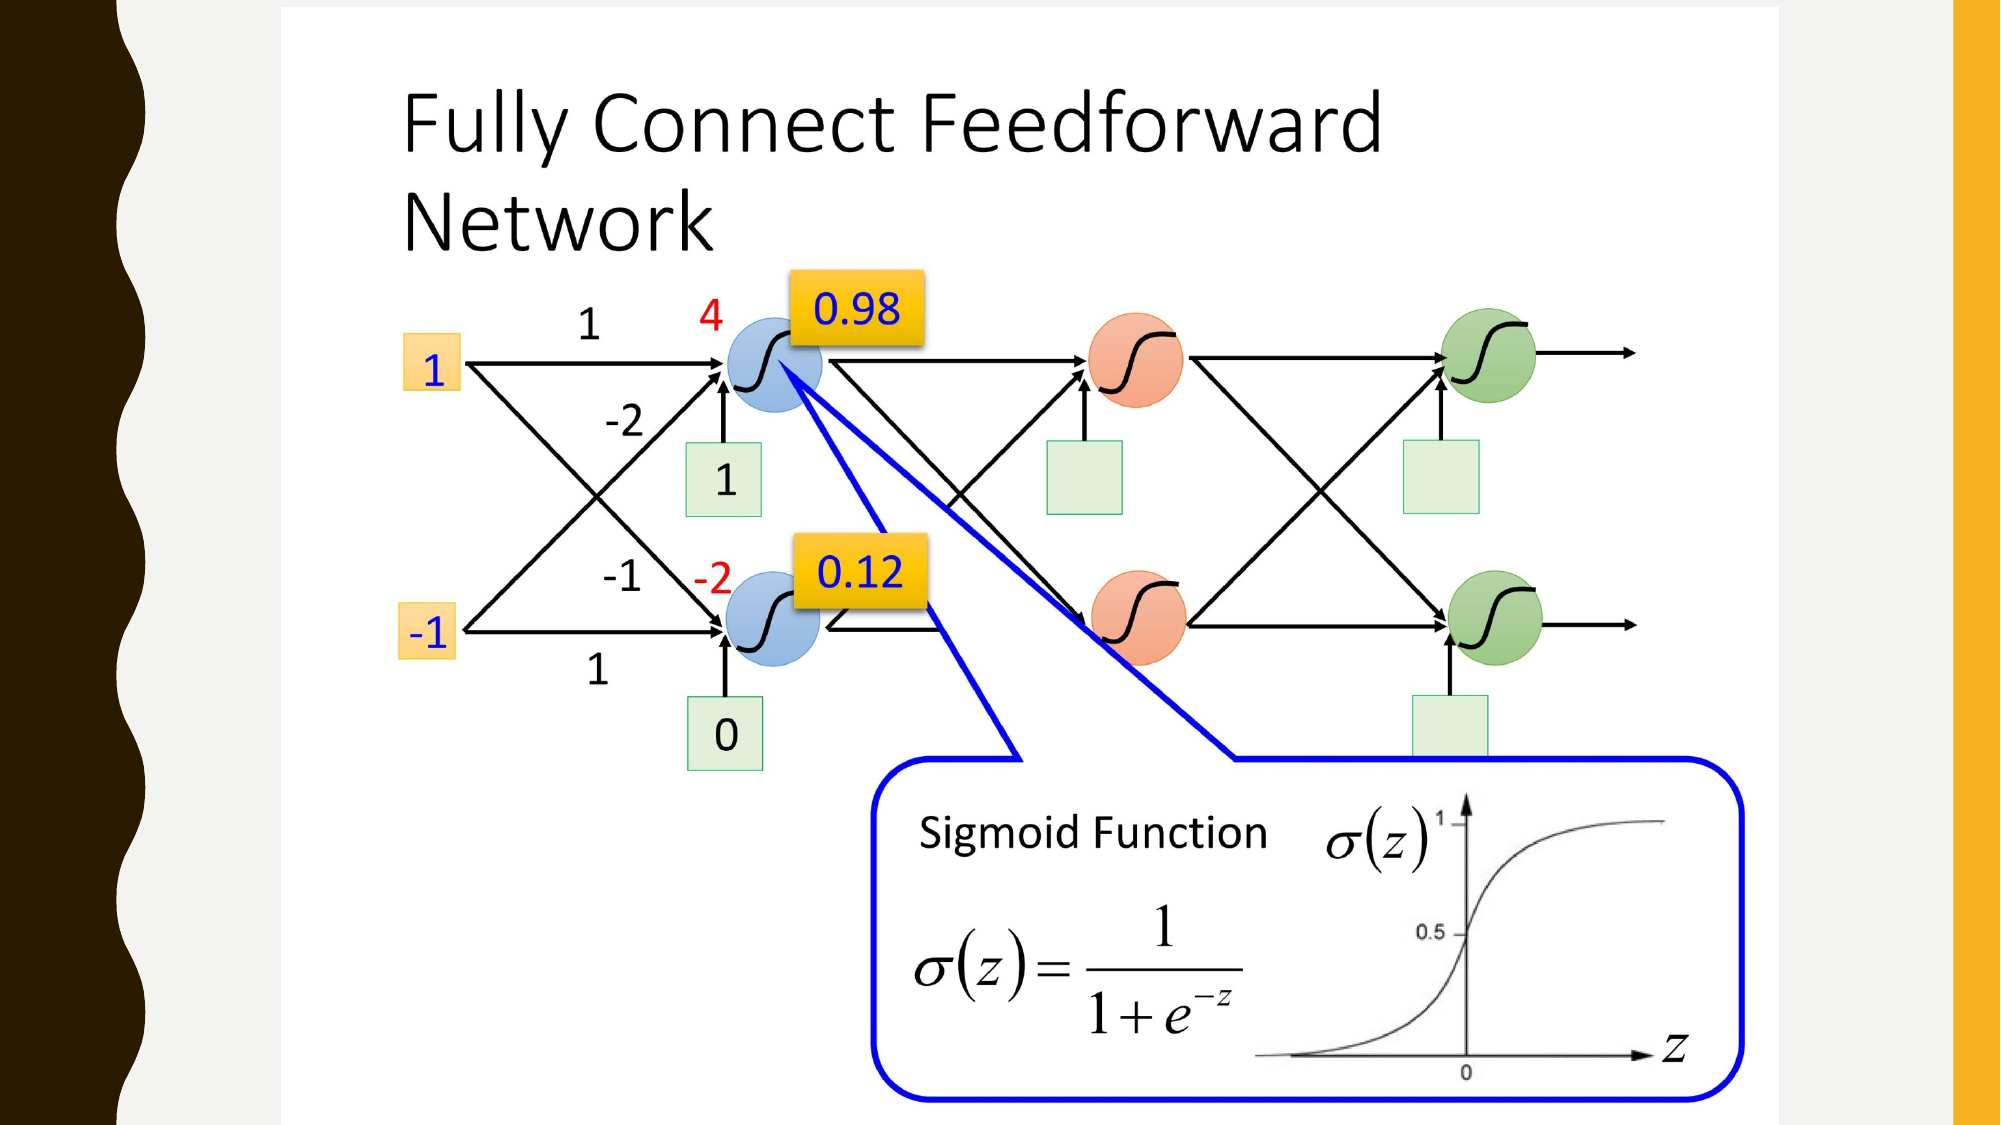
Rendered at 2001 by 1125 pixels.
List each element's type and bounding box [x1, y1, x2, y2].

list [281, 7, 1779, 1125]
